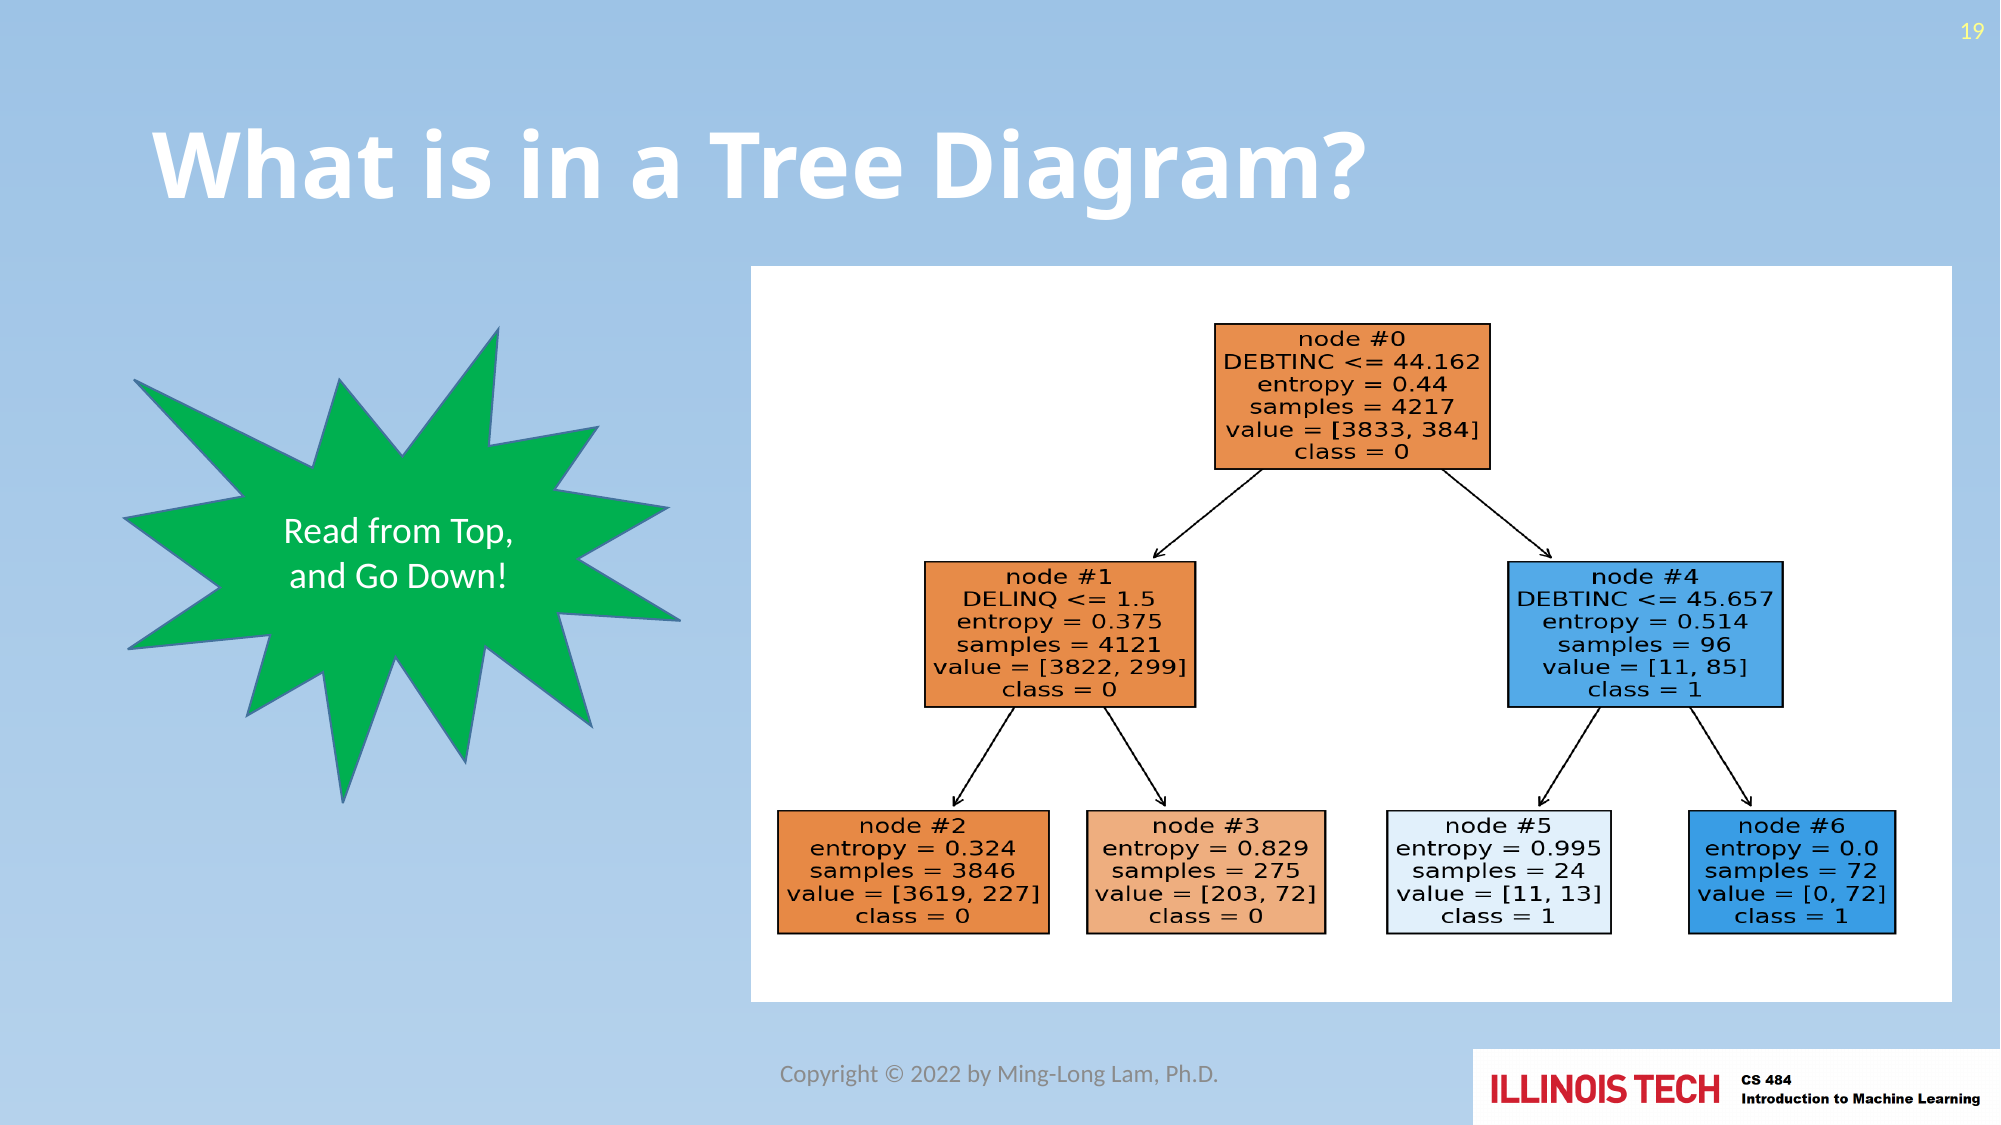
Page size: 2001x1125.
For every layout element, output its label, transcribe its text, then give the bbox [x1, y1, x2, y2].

footer Copyright © 2022 by Ming-Long Lam, Ph.D. [662, 1042, 1338, 1103]
picture [1473, 1049, 2000, 1125]
slide_number 19 [1550, 0, 2000, 60]
text_box Read from Top, and Go Down! [121, 325, 682, 804]
title What is in a Tree Diagram? [137, 59, 1863, 278]
picture [751, 266, 1952, 1002]
